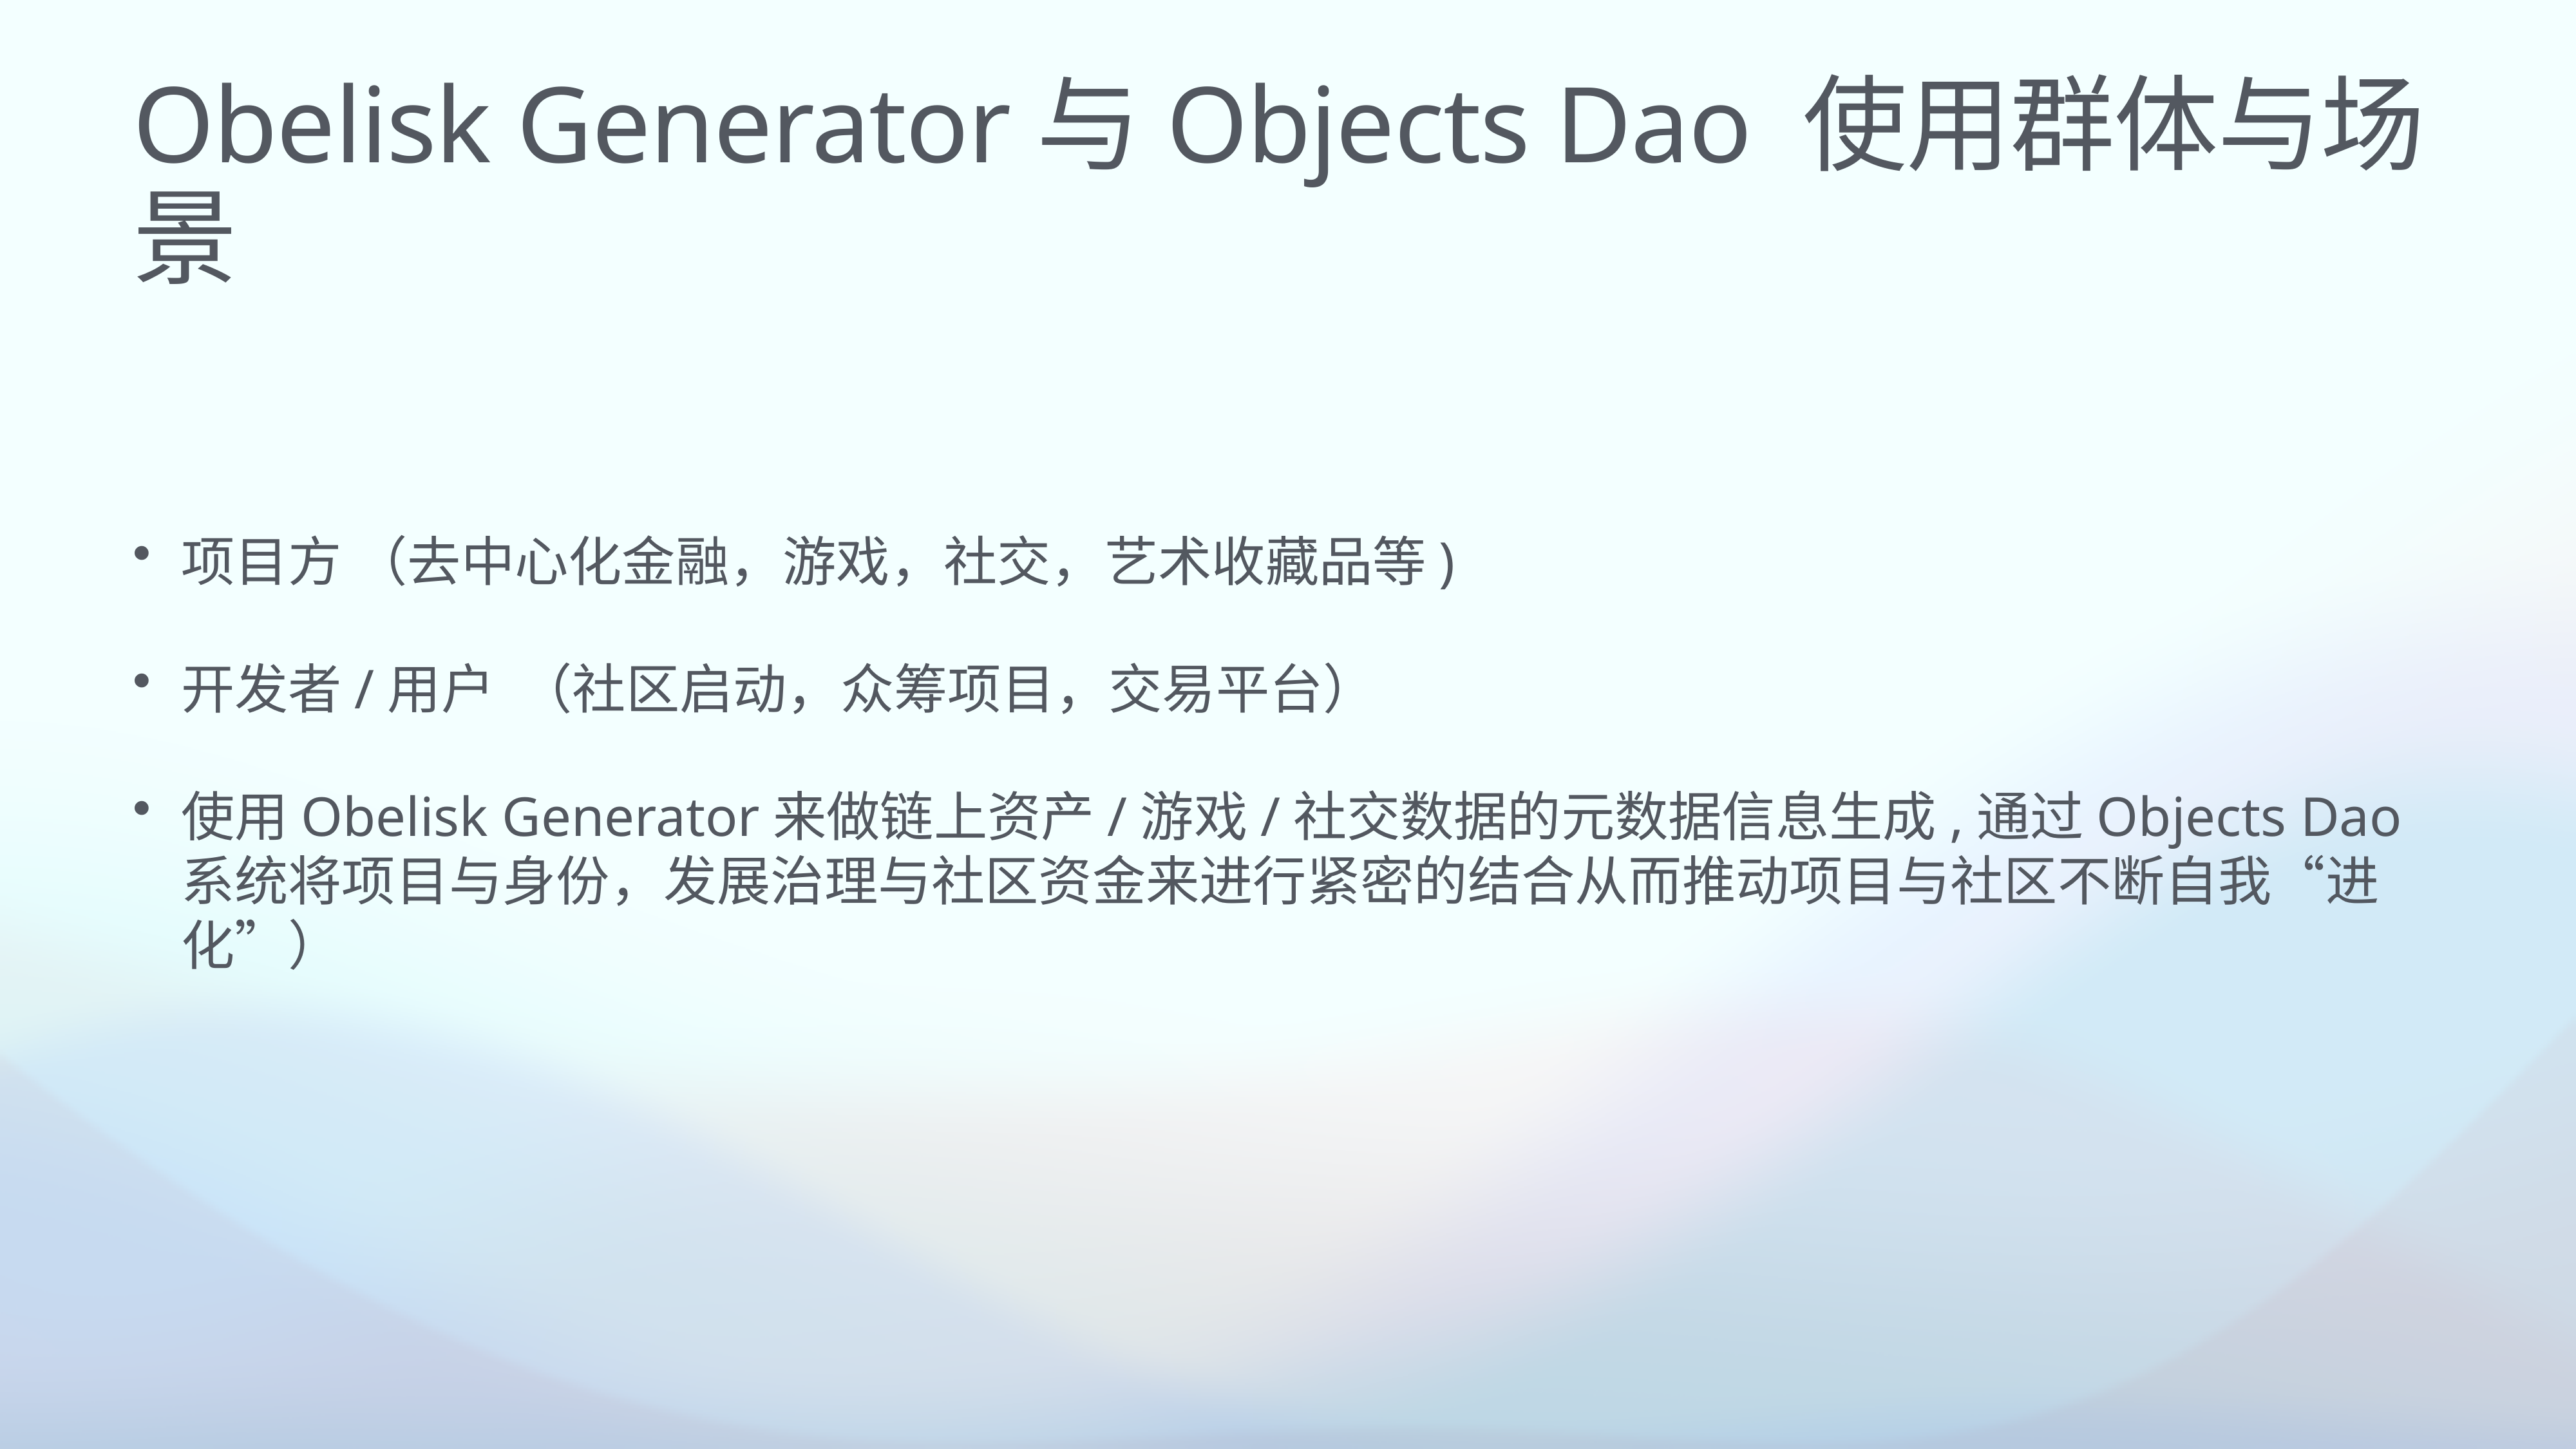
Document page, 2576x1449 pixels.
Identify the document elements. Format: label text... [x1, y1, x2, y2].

picture [0, 0, 2576, 1449]
title Obelisk Generator与Objects Dao 使用群体与场景 [127, 66, 2449, 246]
list 项目方 （去中心化金融，游戏，社交，艺术收藏品等) 开发者/用户 （社区启动，众筹项目，交易平台） 使用Obelisk Generator来做链上资产/游戏/社交数据的元数据信息生成,通过Objects Dao系统将项目与身份，发展治理与社区资金来进行紧密的结合从而推动项目与社区不断自我“进化”） [127, 522, 2449, 1032]
